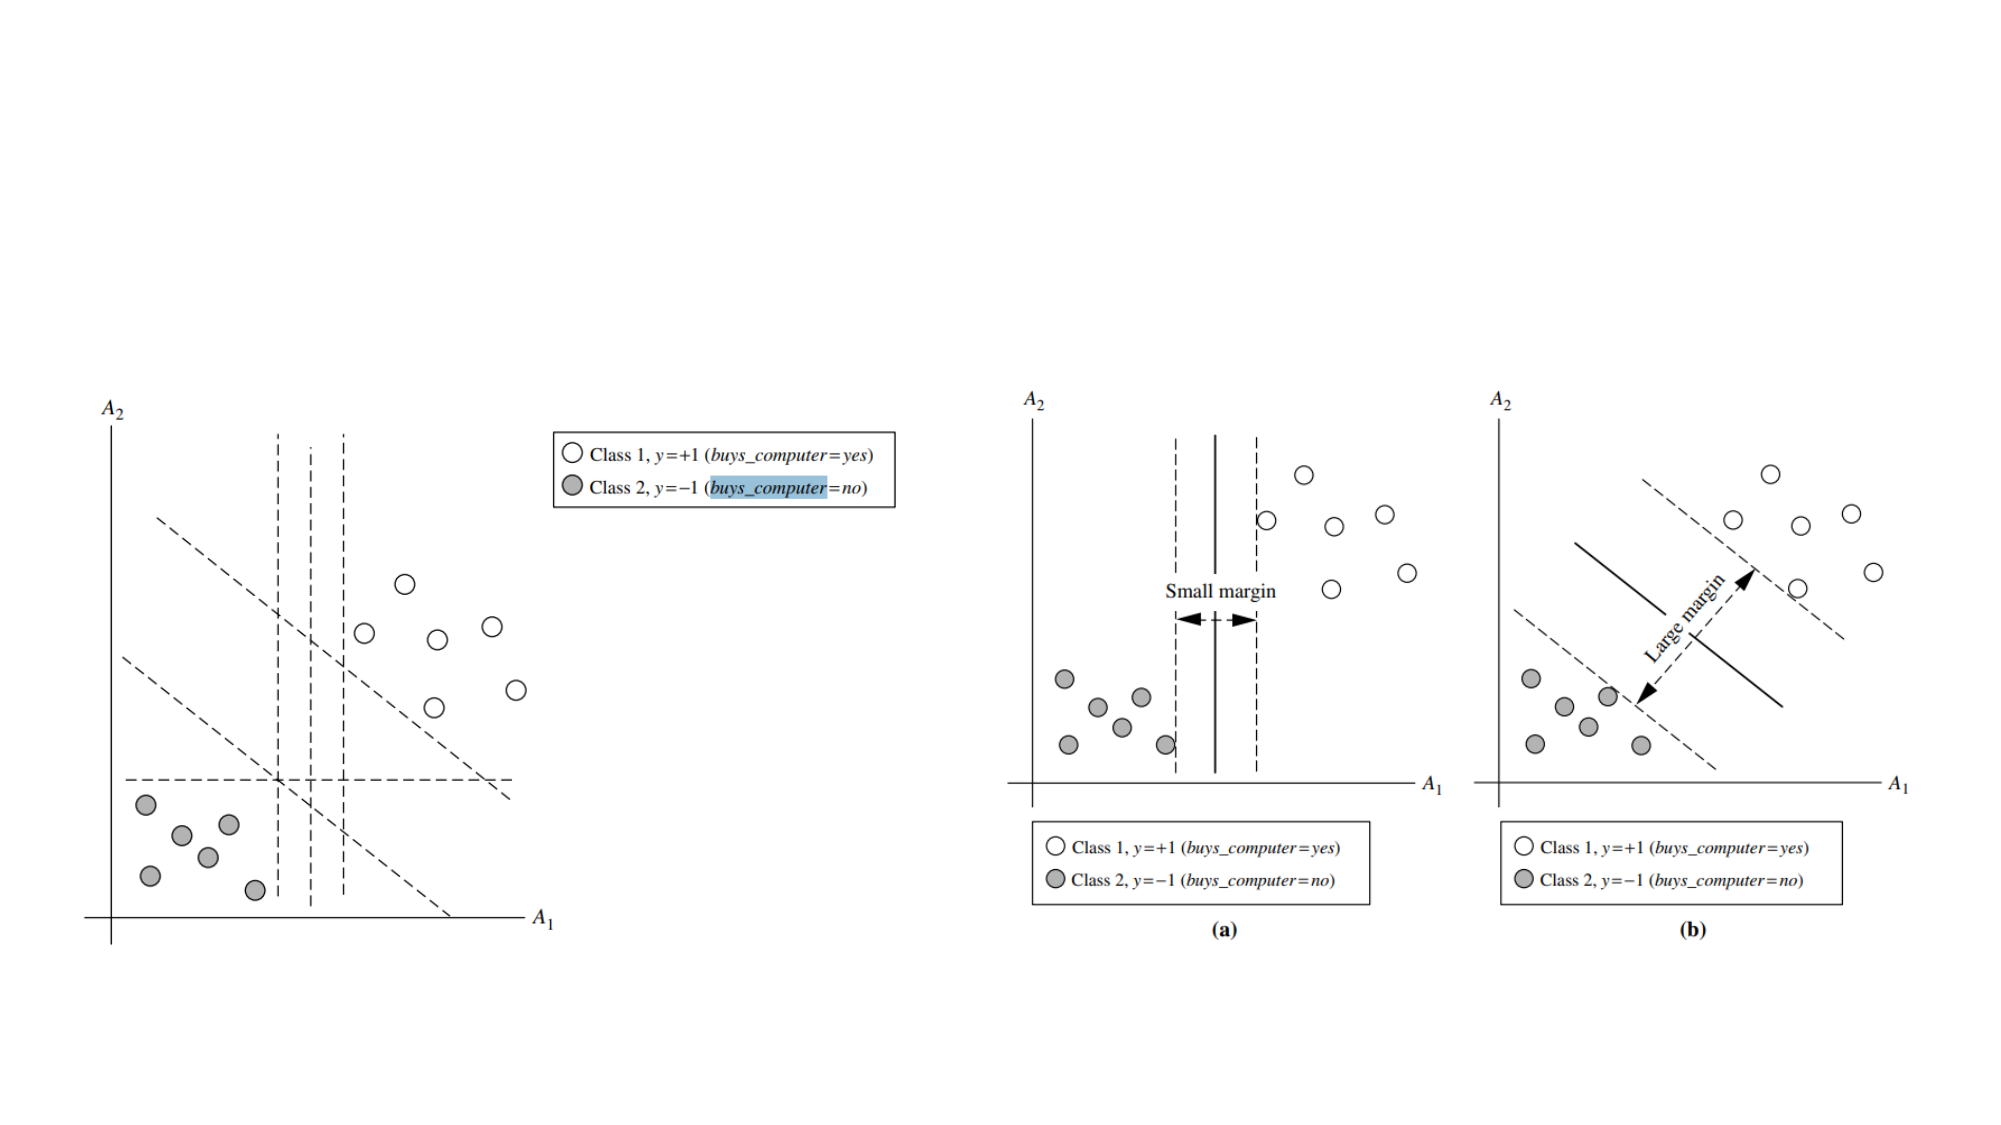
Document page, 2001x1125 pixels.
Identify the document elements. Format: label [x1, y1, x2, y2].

picture [967, 369, 1935, 952]
list [33, 369, 935, 952]
